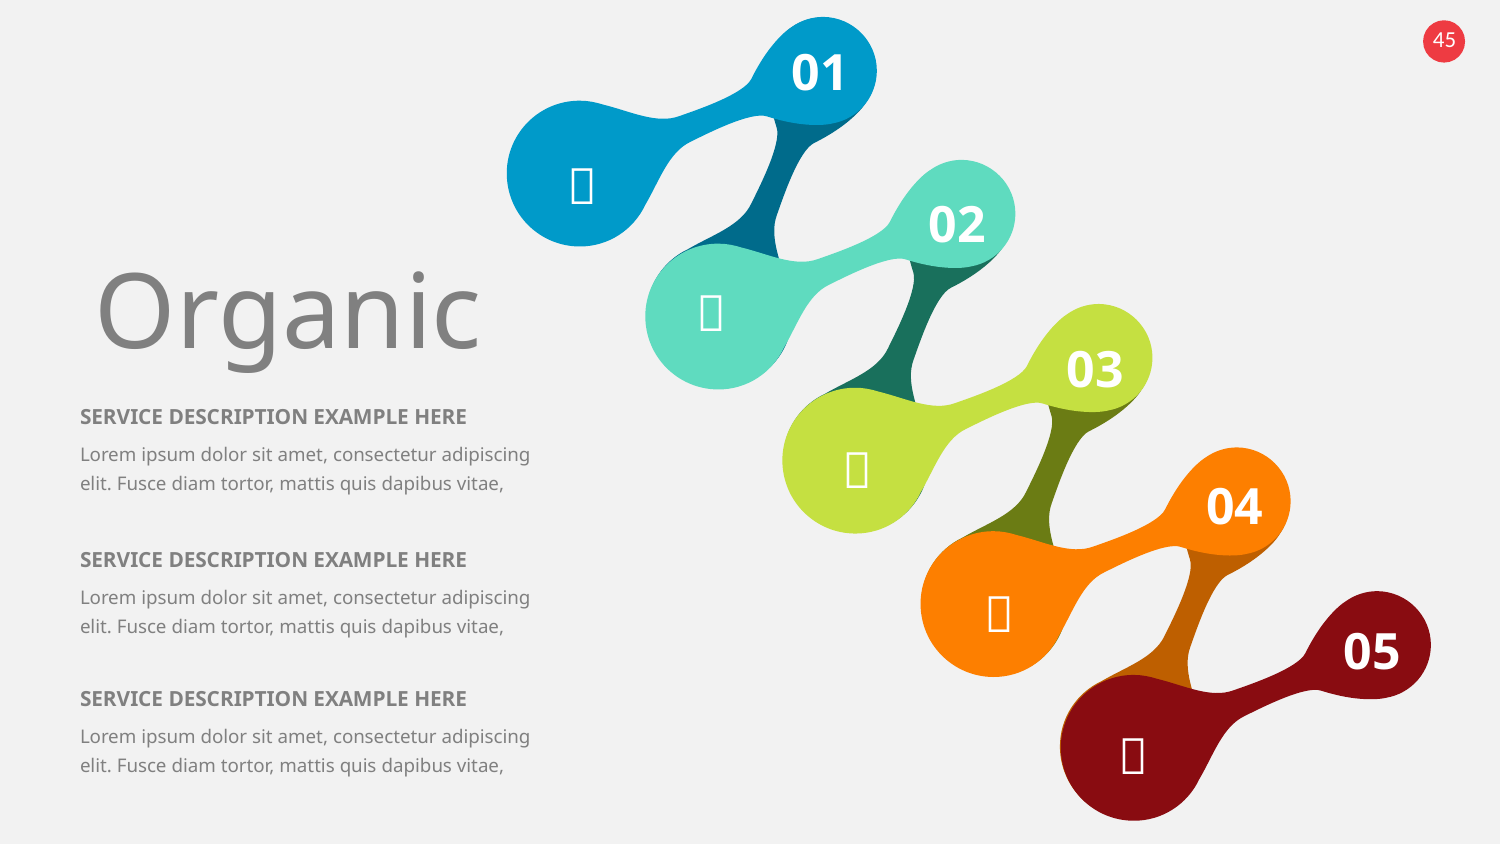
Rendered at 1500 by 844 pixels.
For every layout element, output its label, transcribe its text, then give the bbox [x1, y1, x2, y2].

text_box [965, 396, 1138, 545]
text_box Organic [80, 263, 565, 366]
text_box  [1102, 709, 1164, 771]
text_box  [684, 281, 740, 343]
text_box [645, 183, 1016, 390]
text_box 04 [1186, 458, 1284, 520]
text_box SERVICE DESCRIPTION EXAMPLE HERE [80, 394, 565, 436]
text_box Lorem ipsum dolor sit amet, consectetur adipiscing elit. Fusce diam tortor, mattis quis dapibus vitae, [80, 717, 565, 776]
text_box  [554, 138, 611, 200]
text_box [1058, 303, 1138, 321]
text_box SERVICE DESCRIPTION EXAMPLE HERE [80, 537, 565, 578]
text_box [794, 16, 852, 25]
text_box [671, 109, 862, 260]
text_box 05 [1323, 603, 1421, 665]
text_box [1060, 614, 1431, 821]
text_box [1060, 535, 1280, 742]
text_box [506, 43, 877, 247]
text_box 03 [1046, 321, 1144, 383]
text_box  [830, 423, 886, 484]
text_box [1343, 591, 1411, 603]
text_box 02 [908, 176, 1006, 238]
text_box [1204, 447, 1269, 458]
text_box [920, 475, 1291, 678]
text_box Lorem ipsum dolor sit amet, consectetur adipiscing elit. Fusce diam tortor, mattis quis dapibus vitae, [80, 578, 565, 637]
text_box 01 [771, 25, 869, 86]
text_box [828, 254, 998, 402]
text_box SERVICE DESCRIPTION EXAMPLE HERE [80, 676, 565, 717]
text_box Lorem ipsum dolor sit amet, consectetur adipiscing elit. Fusce diam tortor, mattis quis dapibus vitae, [80, 436, 565, 495]
text_box [922, 159, 1000, 176]
text_box [782, 329, 1153, 534]
text_box  [969, 567, 1030, 629]
